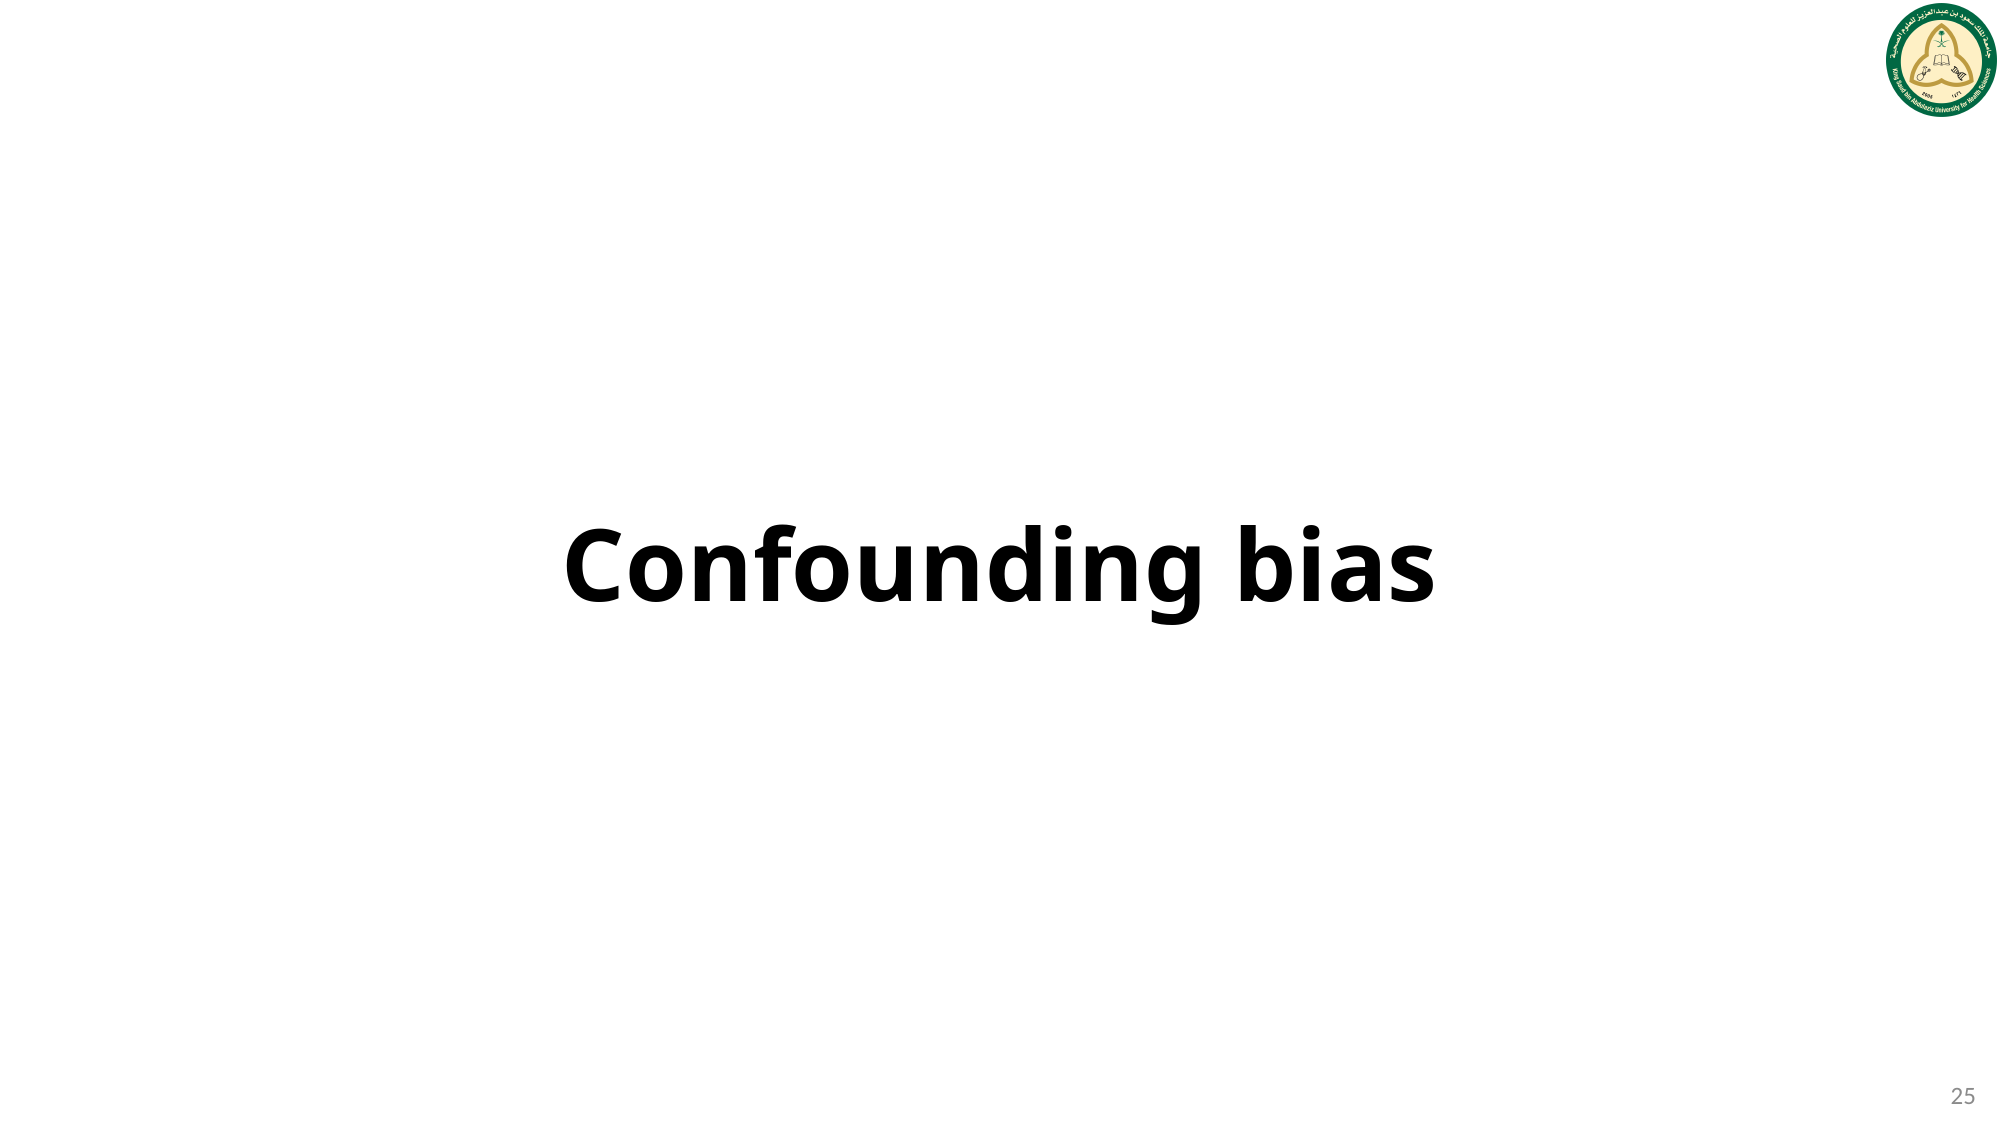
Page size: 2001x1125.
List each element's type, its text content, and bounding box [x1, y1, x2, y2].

text_box Confounding bias [524, 494, 1476, 629]
picture [1886, 3, 1997, 117]
slide_number 25 [1541, 1065, 1991, 1125]
